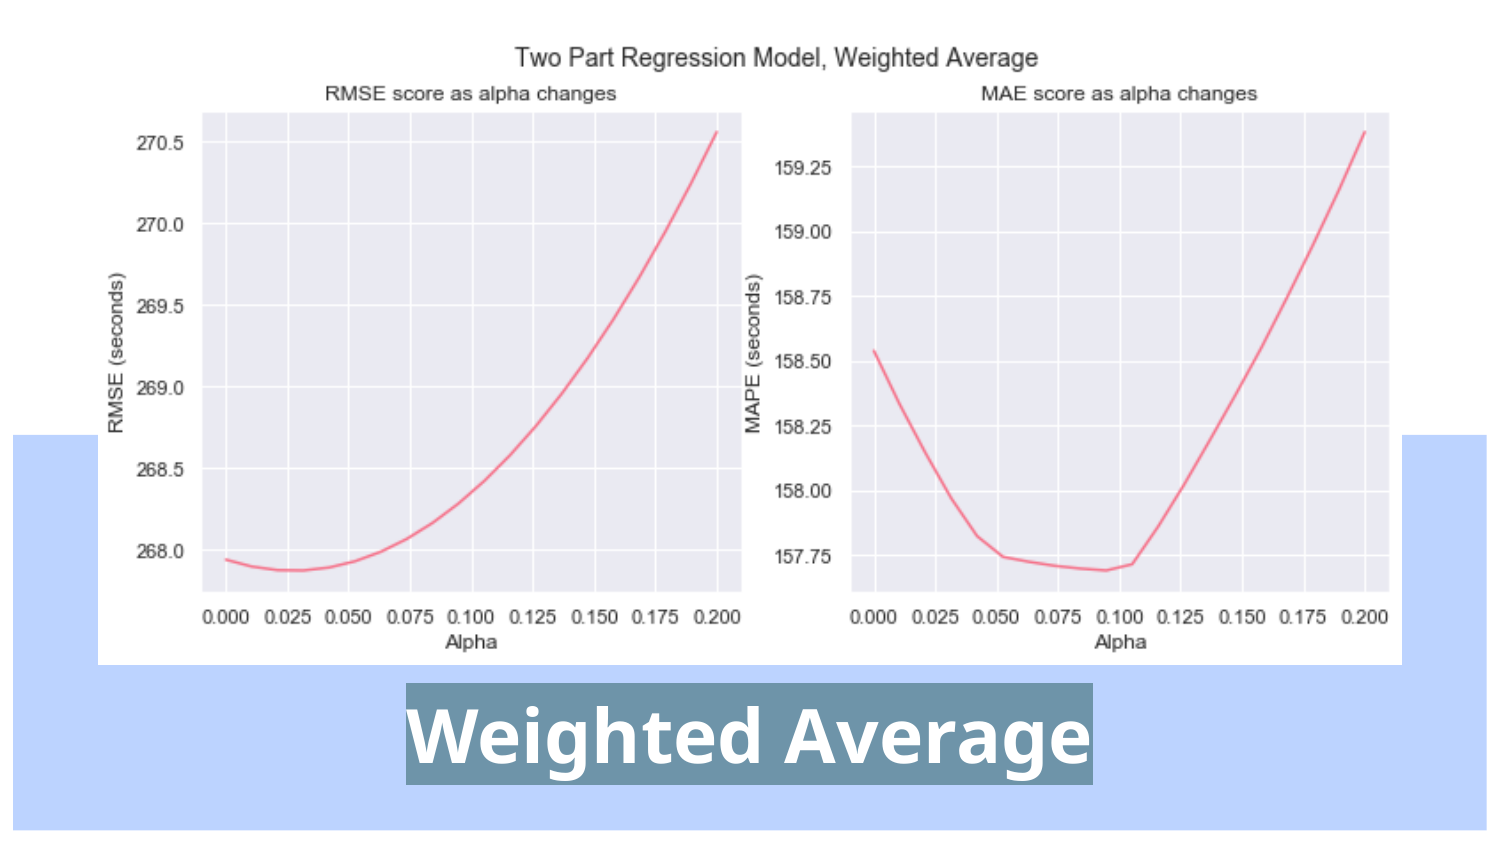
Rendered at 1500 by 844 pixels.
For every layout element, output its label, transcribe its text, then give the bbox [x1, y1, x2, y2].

picture [98, 35, 1402, 665]
title Weighted Average [78, 664, 1422, 794]
